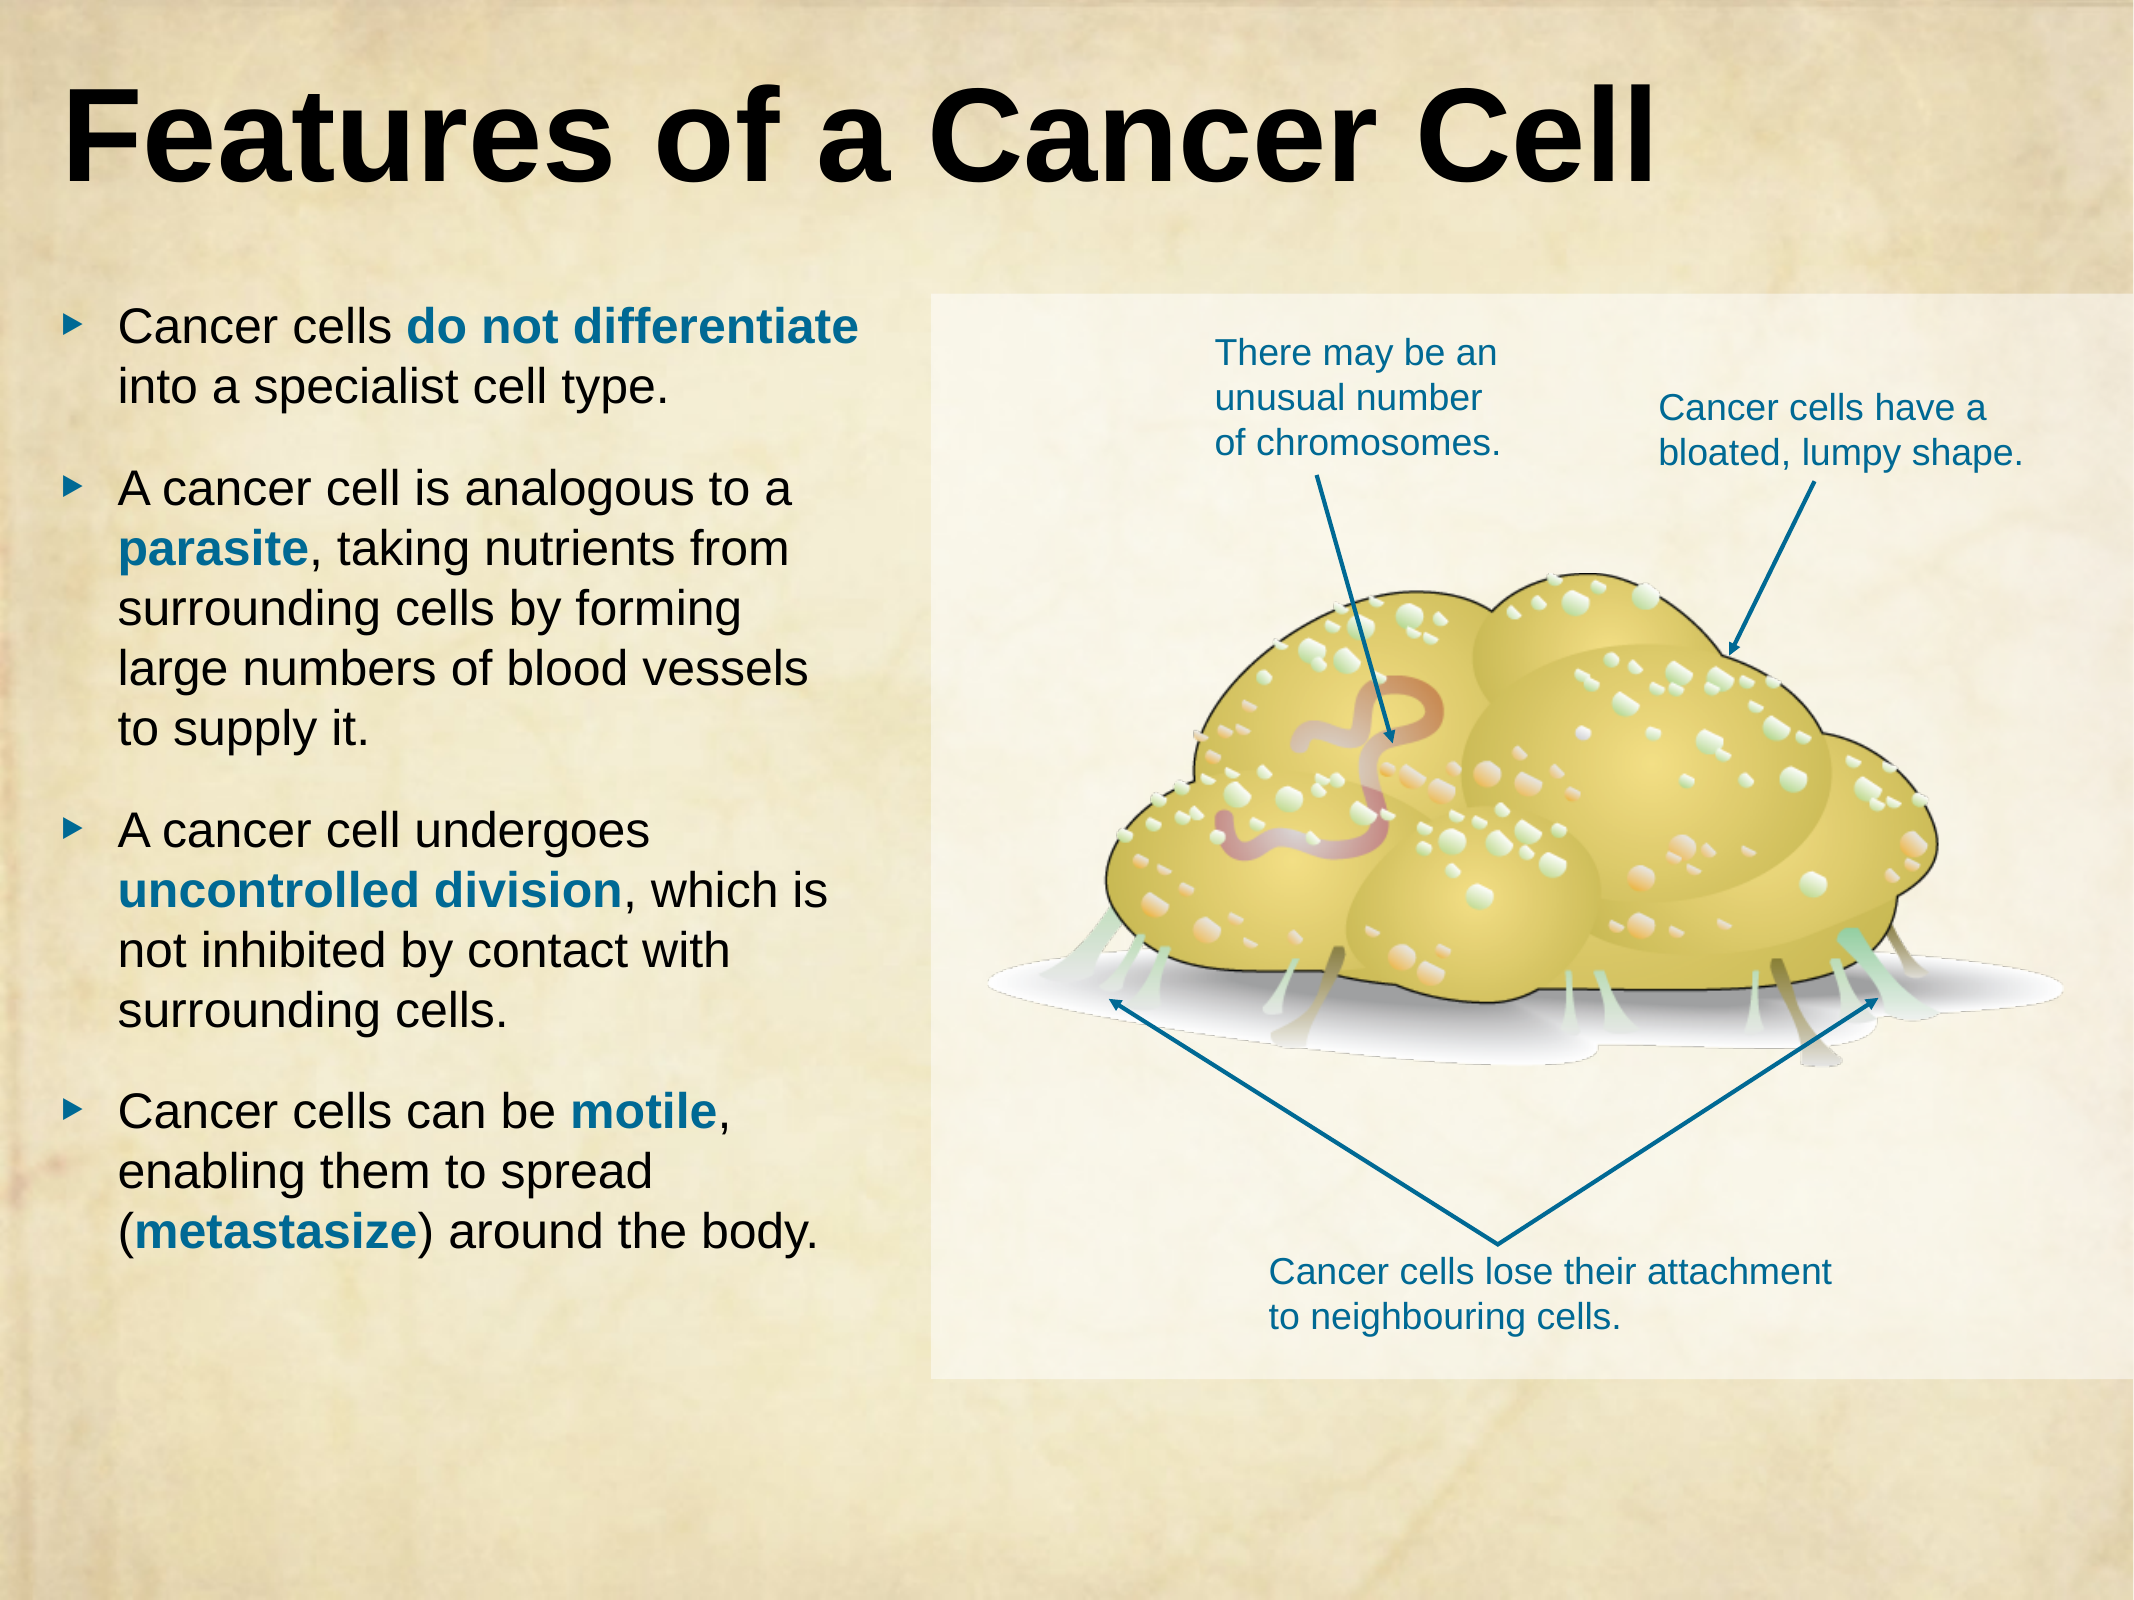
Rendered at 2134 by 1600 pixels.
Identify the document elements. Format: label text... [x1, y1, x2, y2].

list Cancer cells do not differentiate into a specialist cell type. A cancer cell is analogous to a parasite, taking nutrients from surrounding cells by forming large numbers of blood vessels to supply it. A cancer cell undergoes uncontrolled division, which is not inhibited by contact with surrounding cells. Cancer cells can be motile, enabling them to spread (metastasize) around the body. [57, 293, 866, 1290]
title Features of a Cancer Cell [61, 30, 2063, 212]
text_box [1108, 997, 1879, 1338]
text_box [1195, 332, 1517, 744]
picture [0, 0, 2134, 1600]
picture [987, 573, 2064, 1068]
text_box [931, 293, 2134, 1380]
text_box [1639, 386, 2032, 656]
